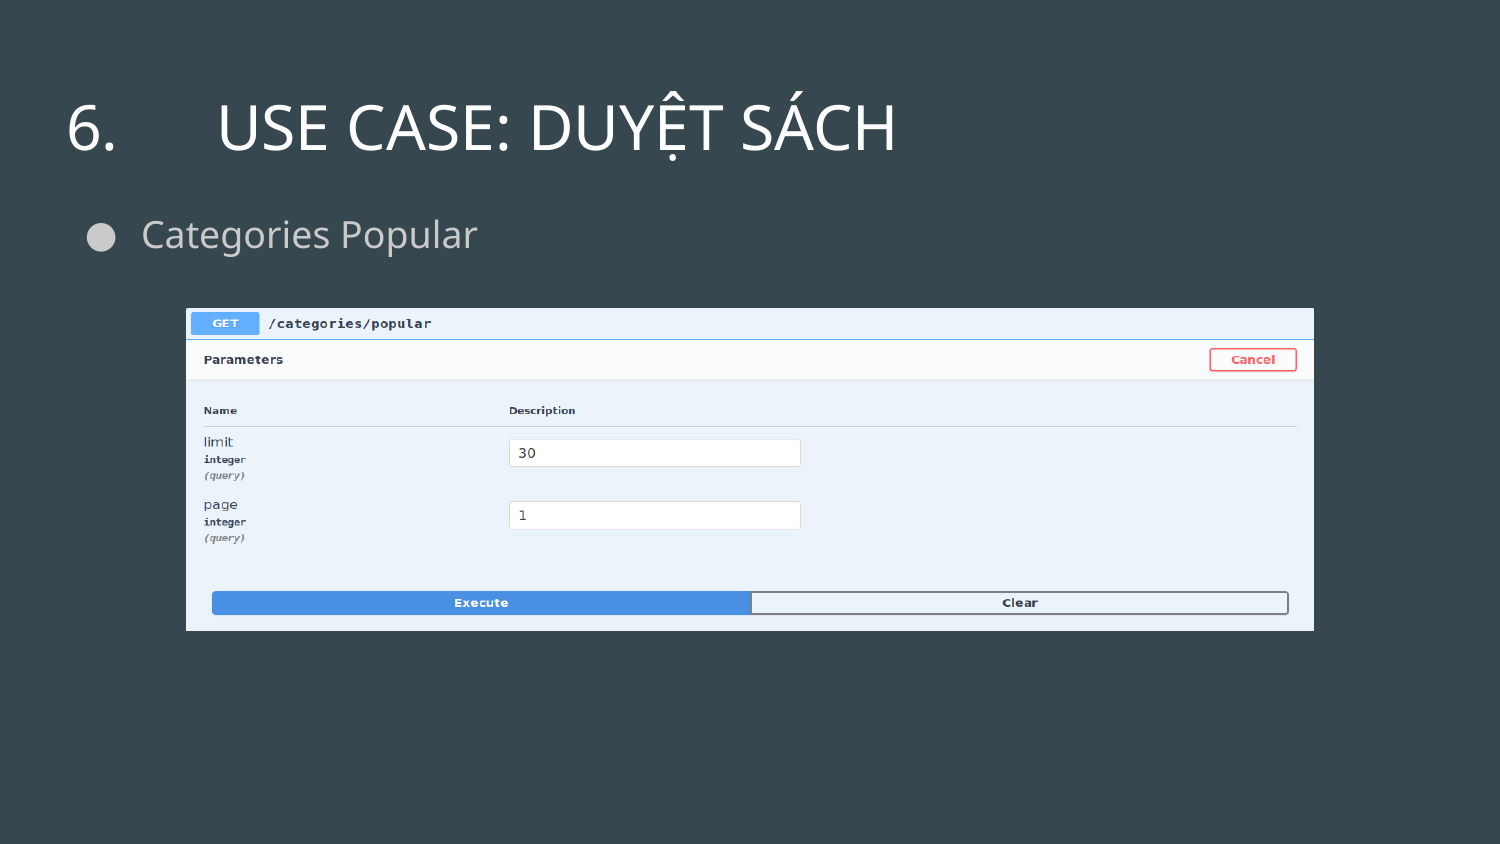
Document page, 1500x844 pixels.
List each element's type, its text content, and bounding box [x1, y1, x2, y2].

title 6. USE CASE: DUYỆT SÁCH [51, 72, 1449, 167]
picture [186, 307, 1314, 631]
list Categories Popular [51, 189, 1449, 750]
